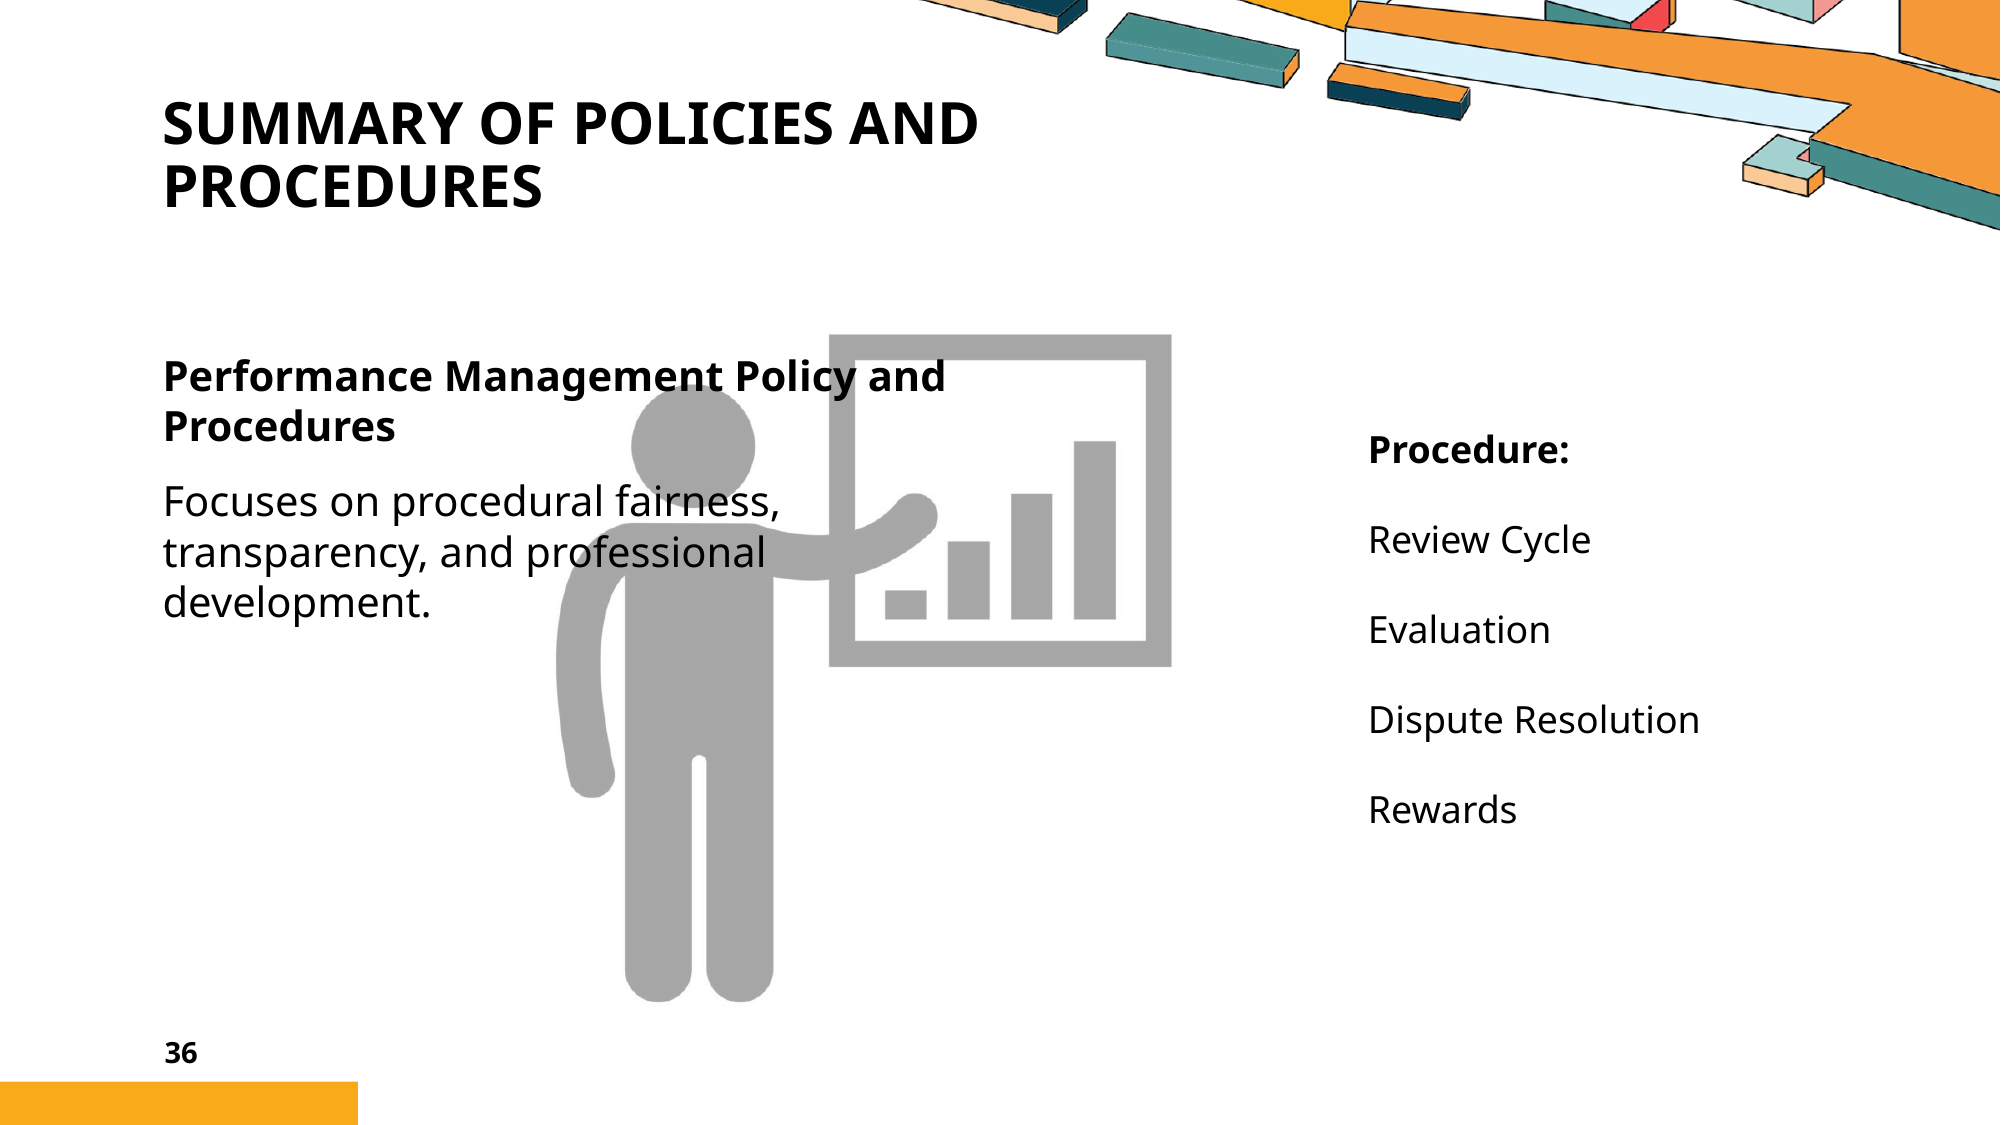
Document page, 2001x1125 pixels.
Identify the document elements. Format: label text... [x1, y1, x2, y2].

slide_number 36 [149, 1024, 345, 1085]
list Performance Management Policy and Procedures Focuses on procedural fairness, transparency, and professional development. [147, 342, 455, 873]
picture [816, 0, 2000, 236]
picture [455, 260, 1272, 1076]
title Summary of Policies and Procedures [147, 22, 1160, 228]
text_box Procedure: Review Cycle Evaluation Dispute Resolution Rewards [1353, 418, 1853, 839]
